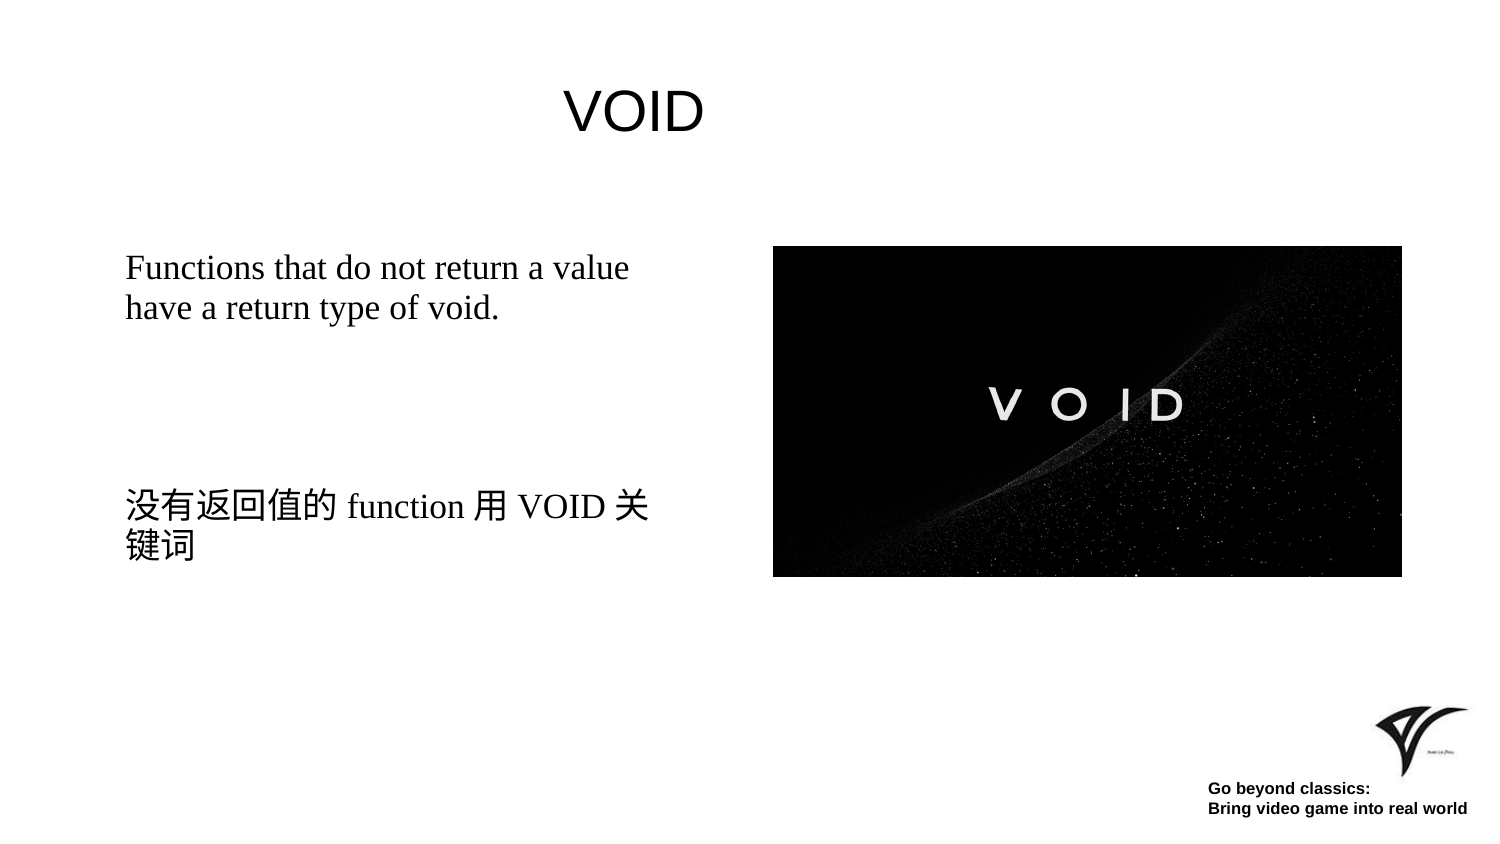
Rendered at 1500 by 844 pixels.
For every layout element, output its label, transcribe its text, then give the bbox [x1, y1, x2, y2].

picture [1344, 671, 1483, 810]
picture [772, 246, 1402, 577]
title VOID [51, 72, 1449, 214]
text_box Functions that do not return a value have a return type of void. 没有返回值的function用VOID关键词 [124, 246, 651, 566]
